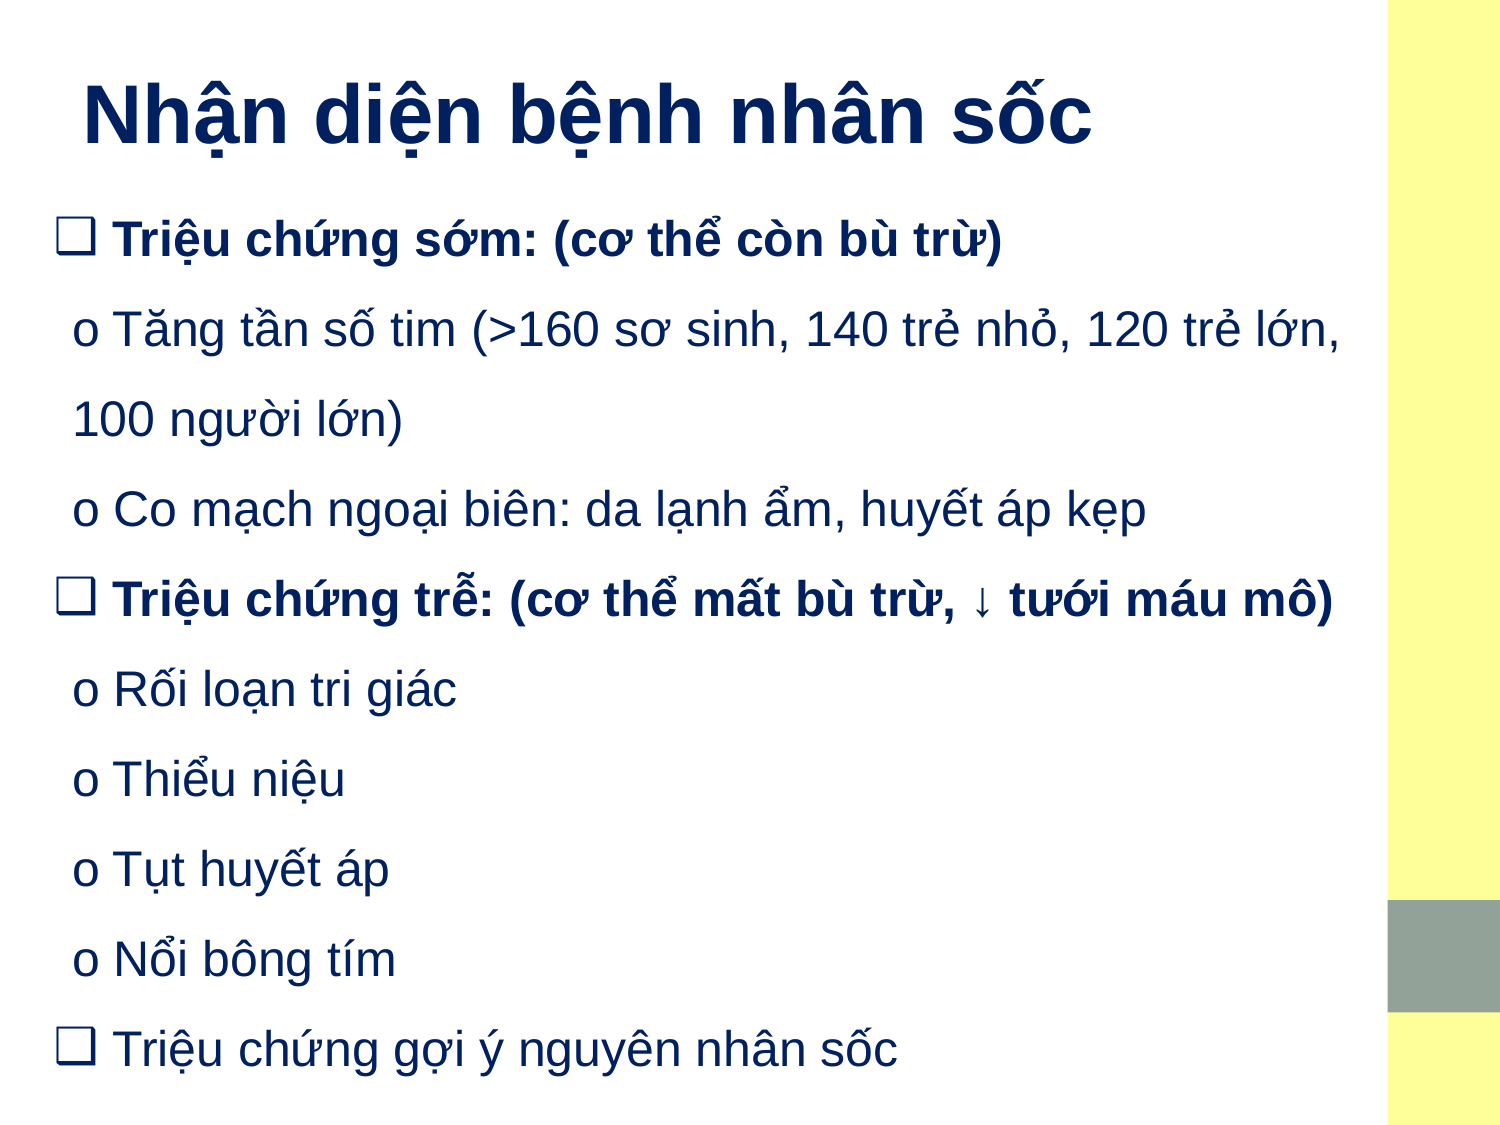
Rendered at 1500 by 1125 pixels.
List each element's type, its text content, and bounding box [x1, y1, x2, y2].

list Triệu chứng sớm: (cơ thể còn bù trừ) o Tăng tần số tim (>160 sơ sinh, 140 trẻ nhỏ, 120 trẻ lớn, 100 người lớn) o Co mạch ngoại biên: da lạnh ẩm, huyết áp kẹp Triệu chứng trễ: (cơ thể mất bù trừ, ↓ tưới máu mô) o Rối loạn tri giác o Thiểu niệu o Tụt huyết áp o Nổi bông tím Triệu chứng gợi ý nguyên nhân sốc [27, 169, 1400, 1125]
title Nhận diện bệnh nhân sốc [75, 16, 1325, 169]
